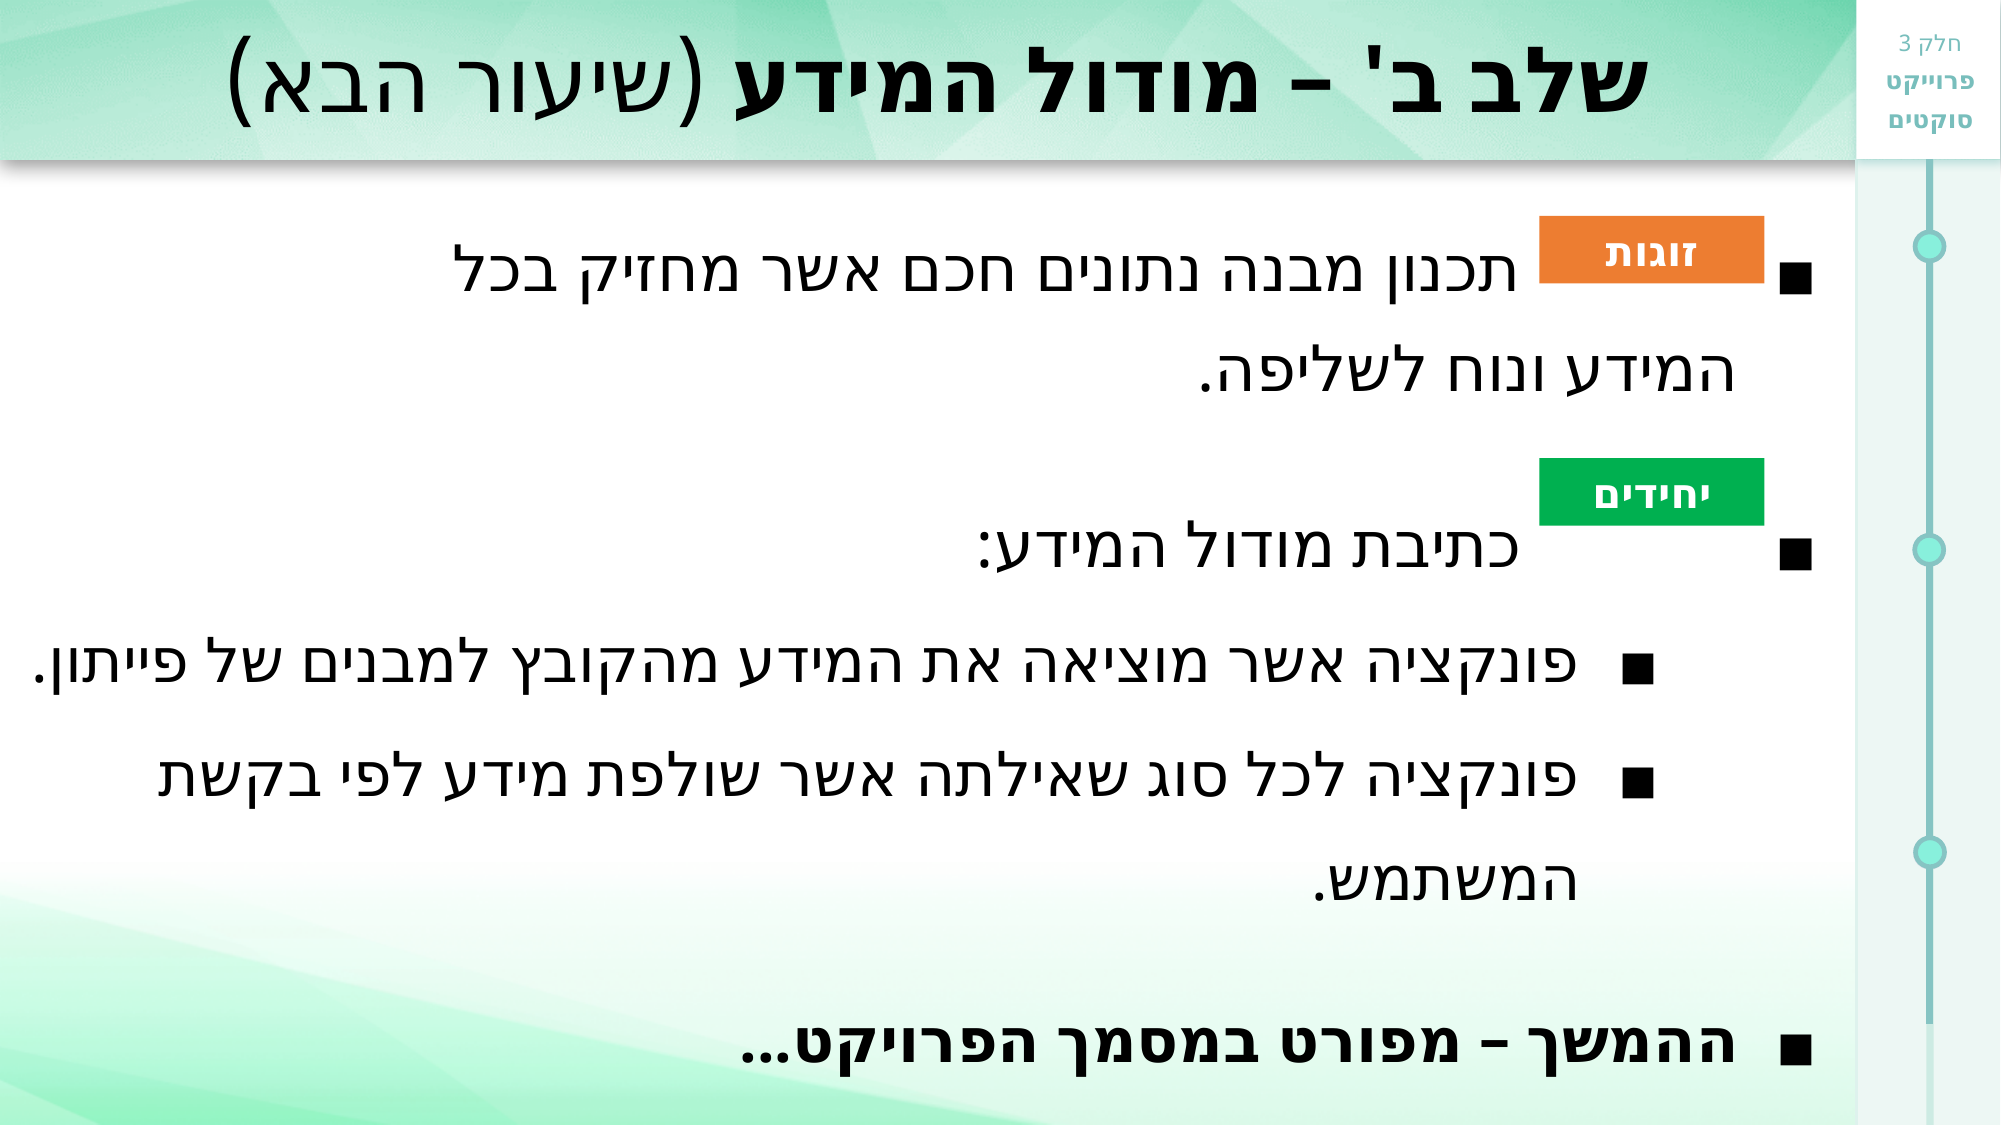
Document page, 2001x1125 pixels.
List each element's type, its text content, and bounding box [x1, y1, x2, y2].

text_box יחידים [1539, 458, 1765, 526]
picture [0, 155, 1856, 160]
picture [0, 860, 1855, 1125]
list תכנון מבנה נתונים חכם אשר מחזיק בכל המידע ונוח לשליפה. כתיבת מודול המידע: פונקציה אשר מוציאה את המידע מהקובץ למבנים של פייתון. פונקציה לכל סוג שאילתה אשר שולפת מידע לפי בקשת המשתמש. ההמשך – מפורט במסמך הפרויקט... [0, 197, 1830, 1093]
title שלב ב' – מודול המידע (שיעור הבא) [0, 0, 1876, 155]
text_box זוגות [1539, 215, 1765, 284]
